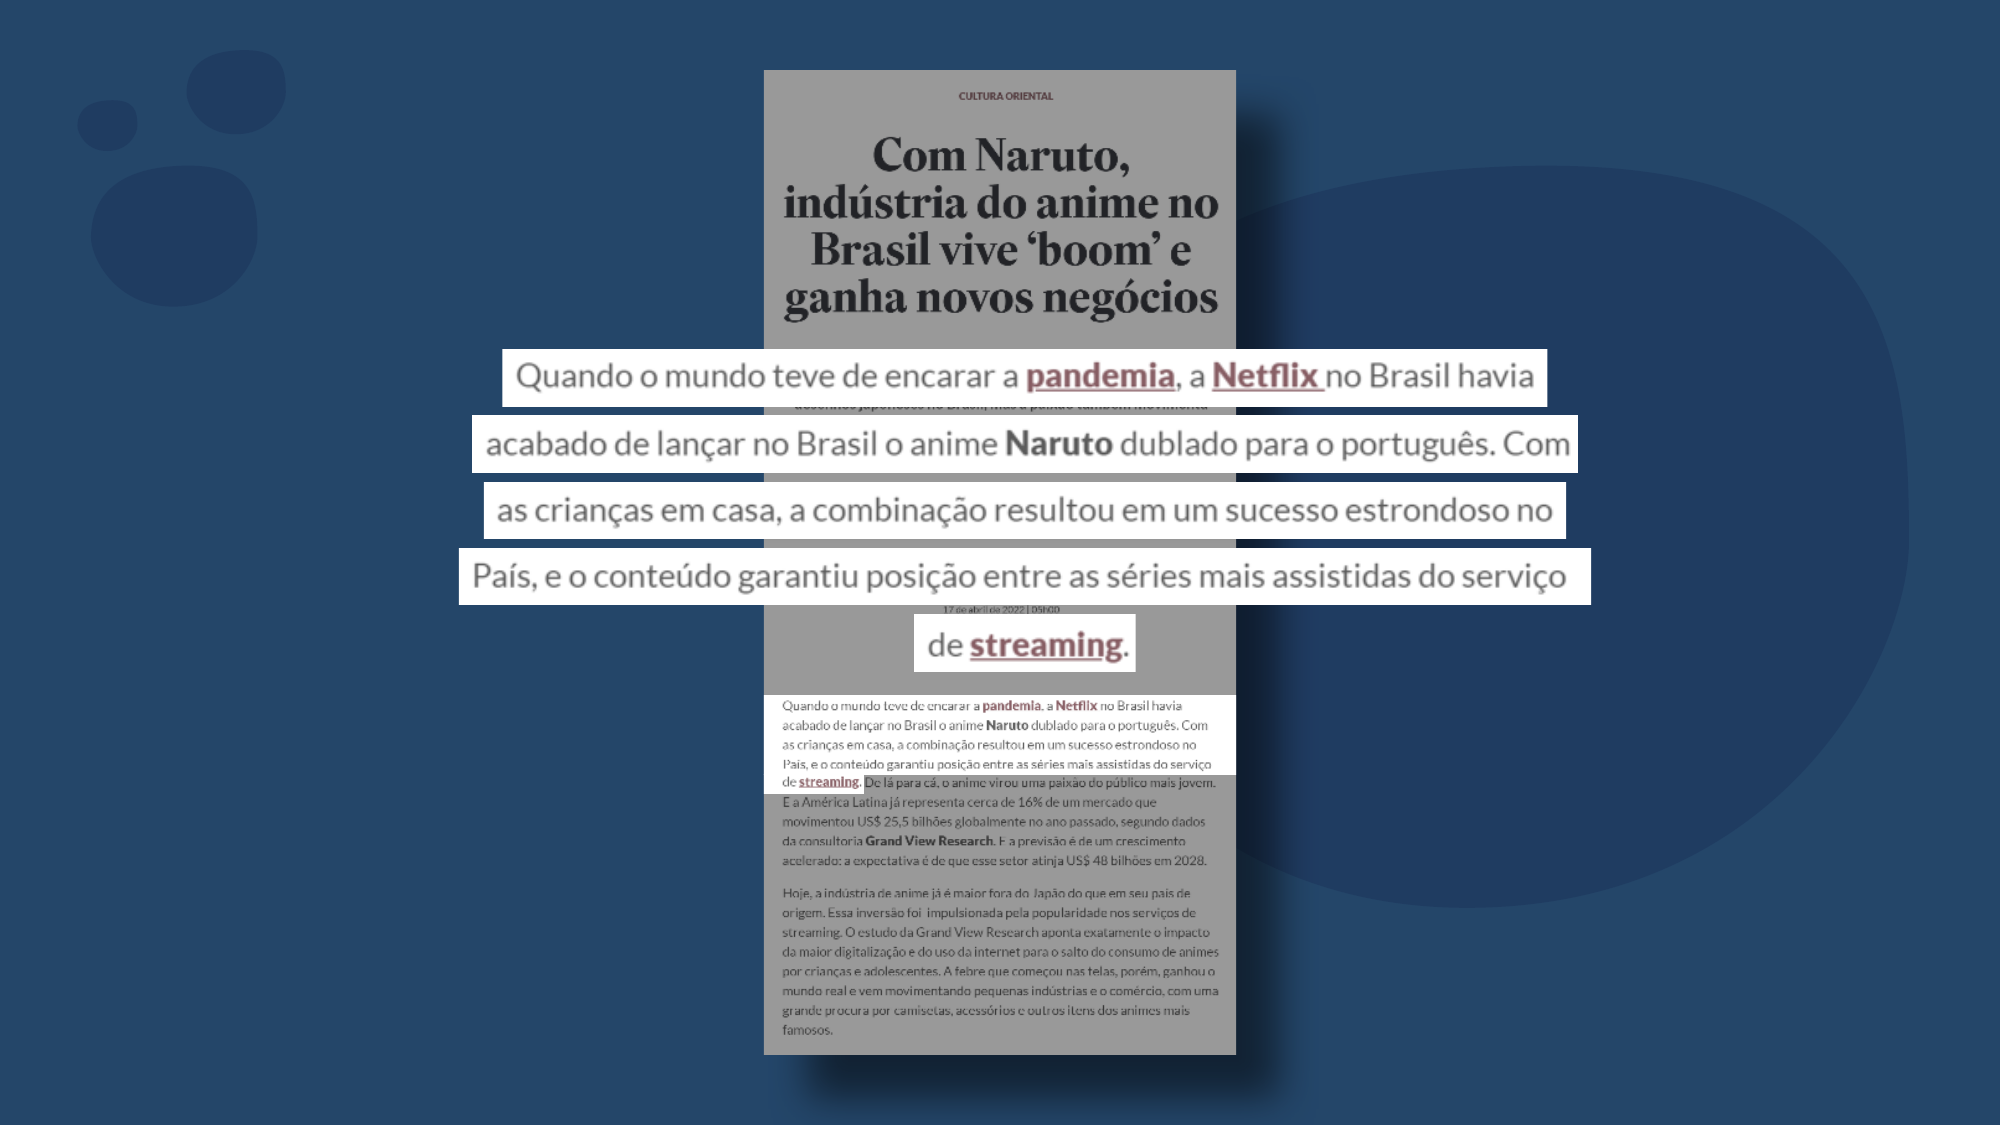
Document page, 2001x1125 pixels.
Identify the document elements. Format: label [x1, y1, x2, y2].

picture [458, 70, 1592, 1055]
text_box [0, 0, 2000, 1125]
